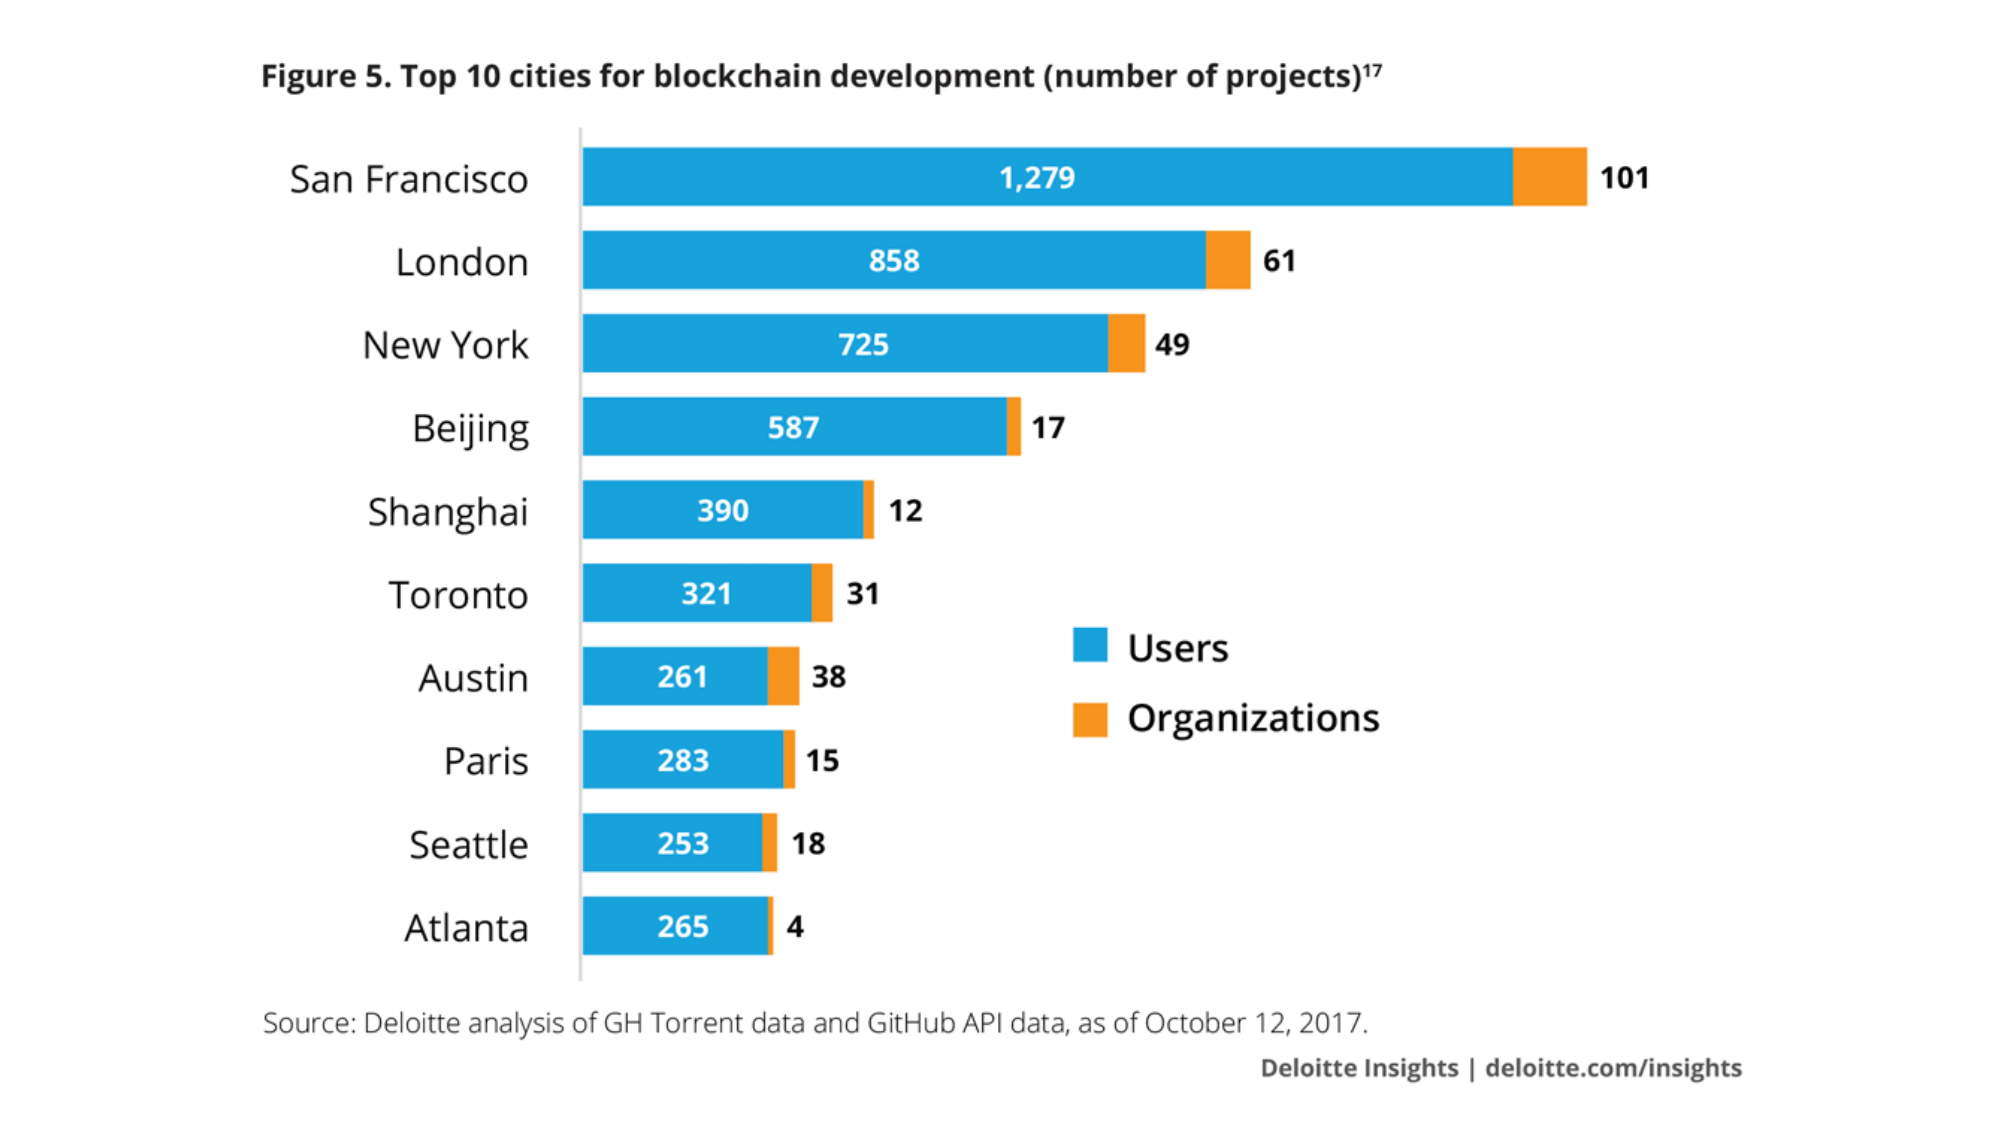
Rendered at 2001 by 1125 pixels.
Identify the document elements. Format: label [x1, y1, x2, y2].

picture [253, 56, 1747, 1088]
